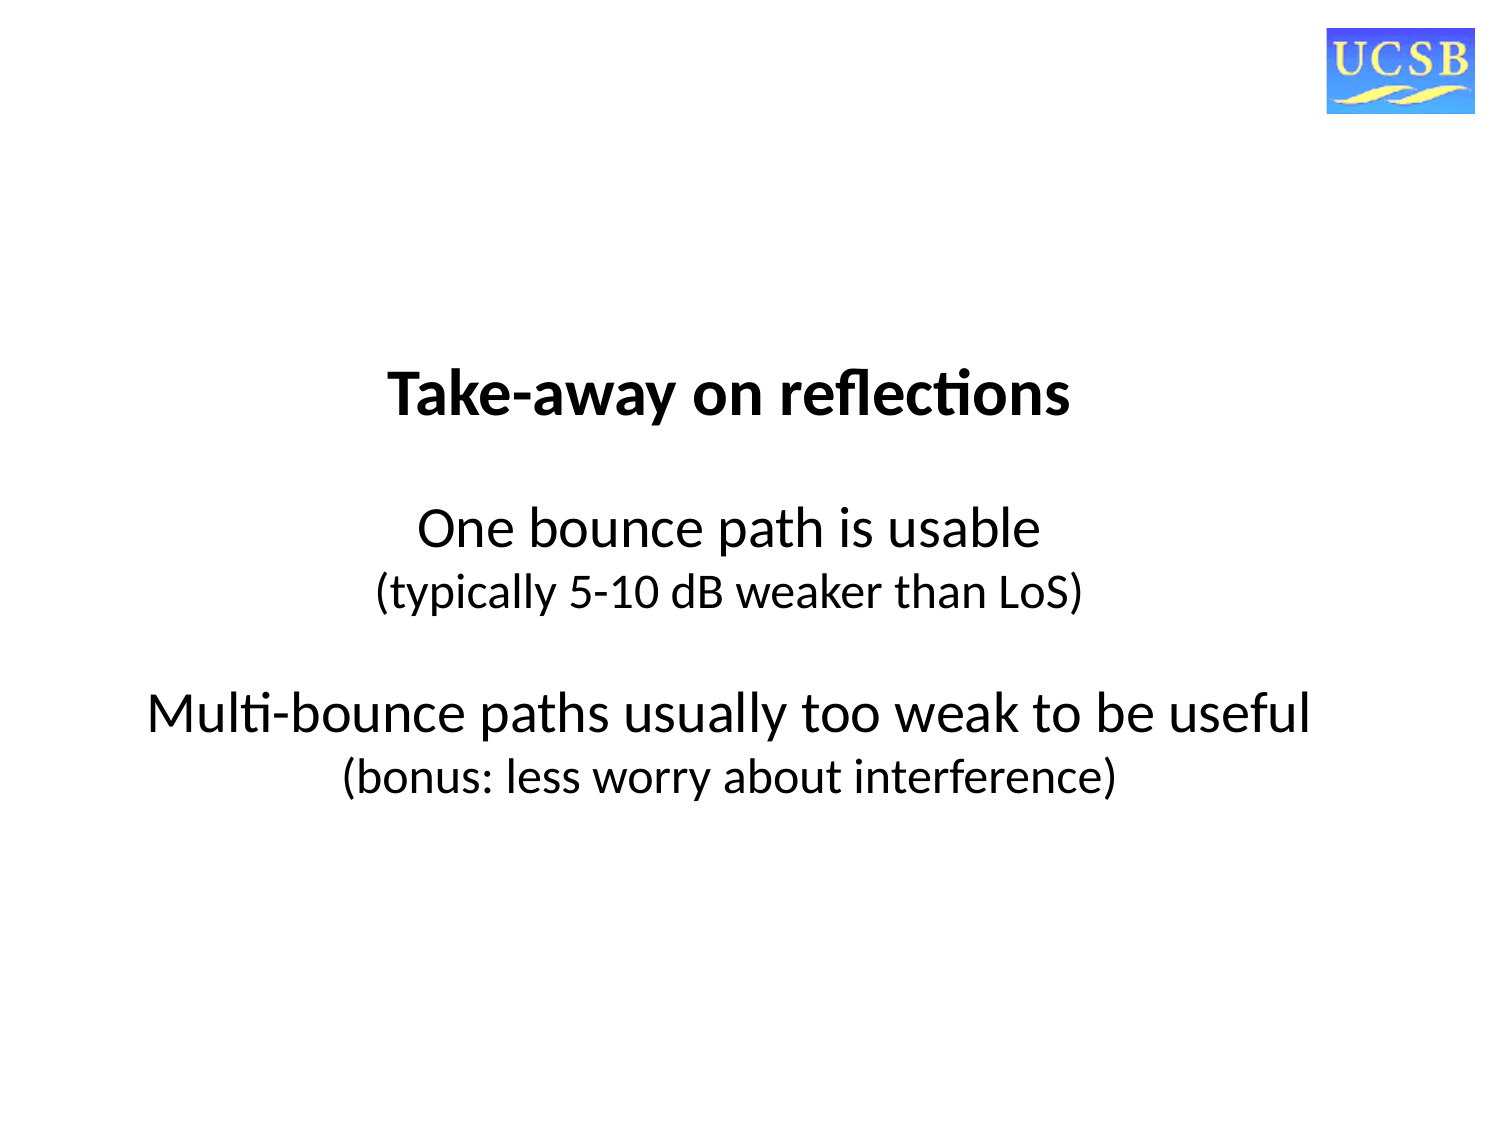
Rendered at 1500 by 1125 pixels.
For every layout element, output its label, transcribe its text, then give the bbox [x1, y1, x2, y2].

title Link budget [1326, 28, 1475, 114]
text_box Take-away on reflections One bounce path is usable (typically 5-10 dB weaker than LoS) Multi-bounce paths usually too weak to be useful (bonus: less worry about interference) [132, 341, 1328, 812]
